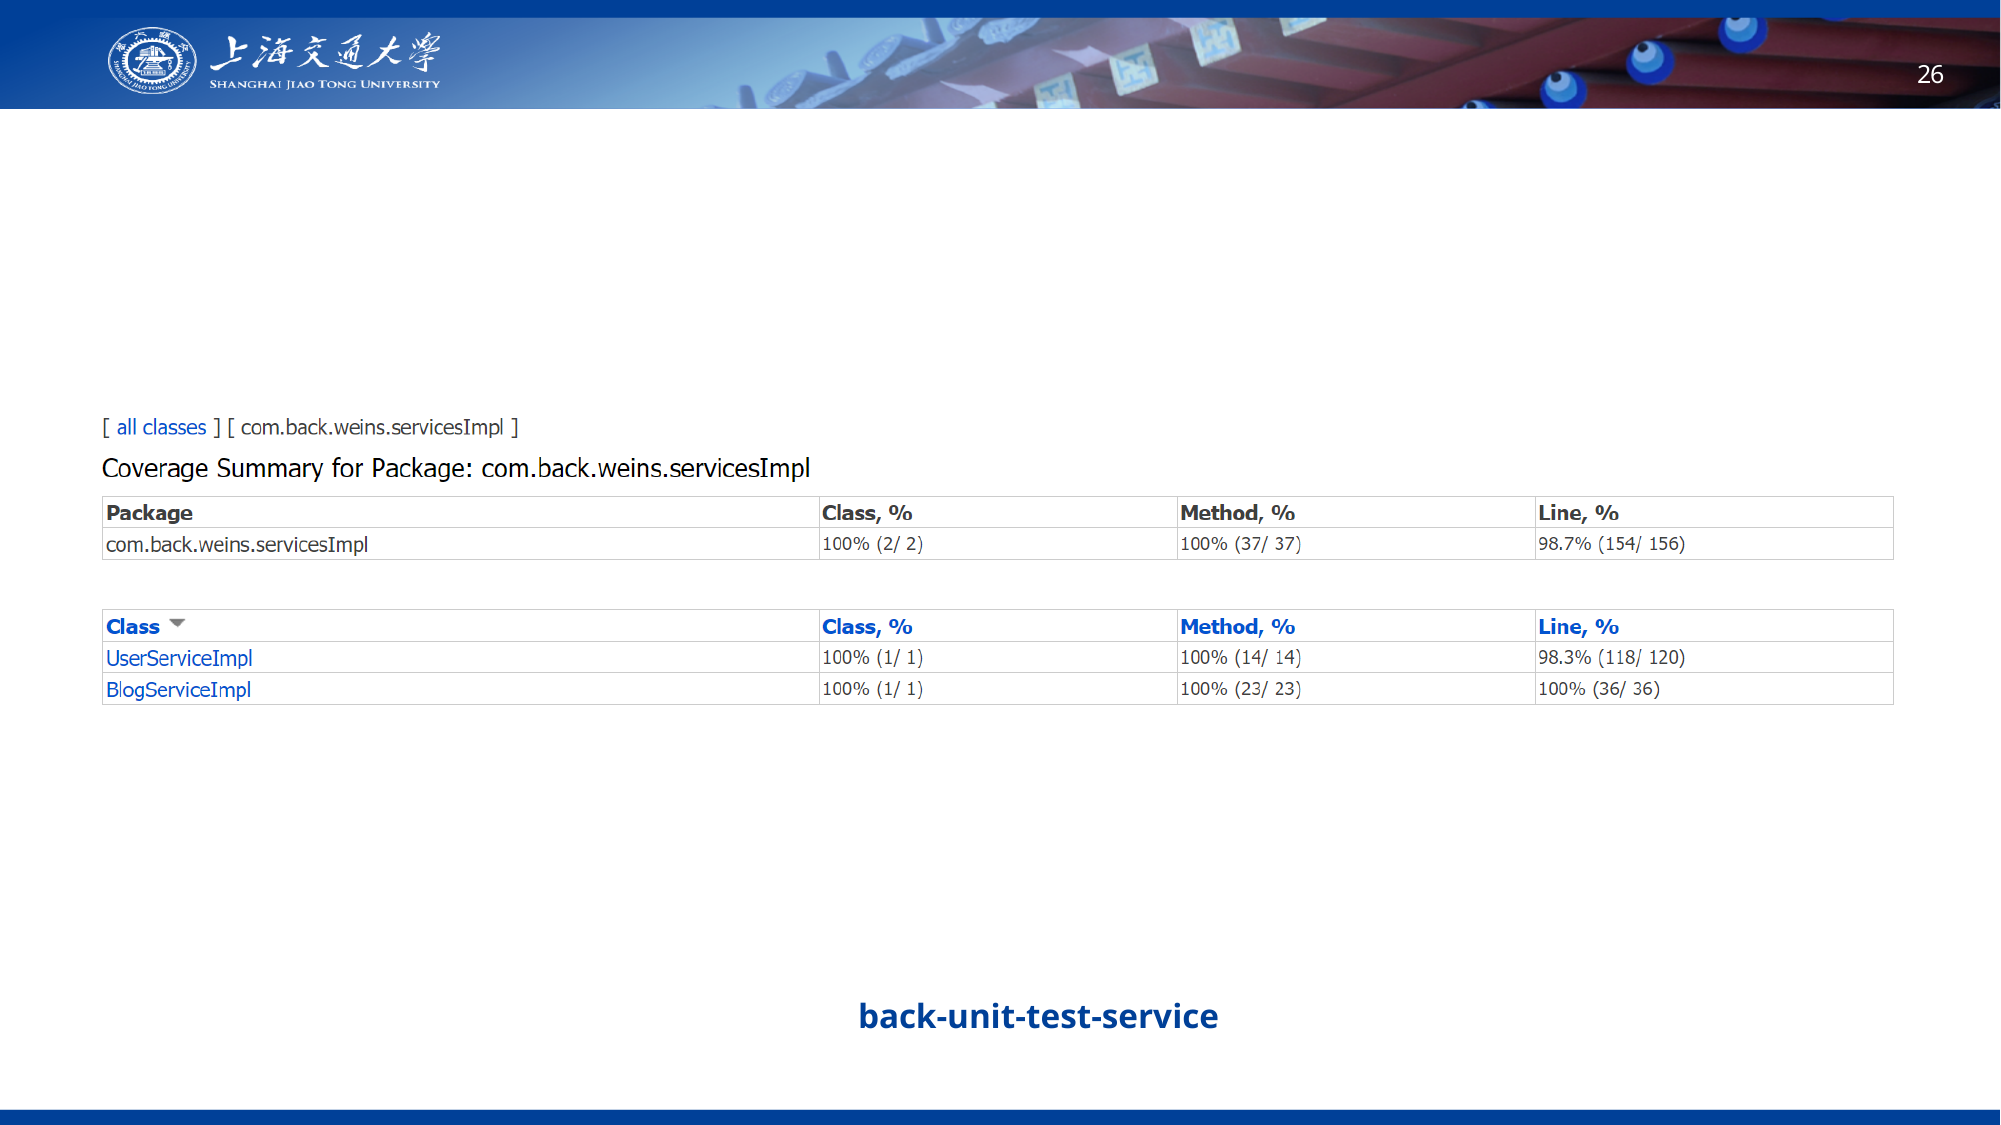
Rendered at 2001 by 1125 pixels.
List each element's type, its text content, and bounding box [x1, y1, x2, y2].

text_box back-unit-test-service [843, 987, 1235, 1043]
picture [0, 0, 2001, 109]
slide_number 26 [1902, 51, 1960, 97]
picture [101, 413, 1899, 712]
